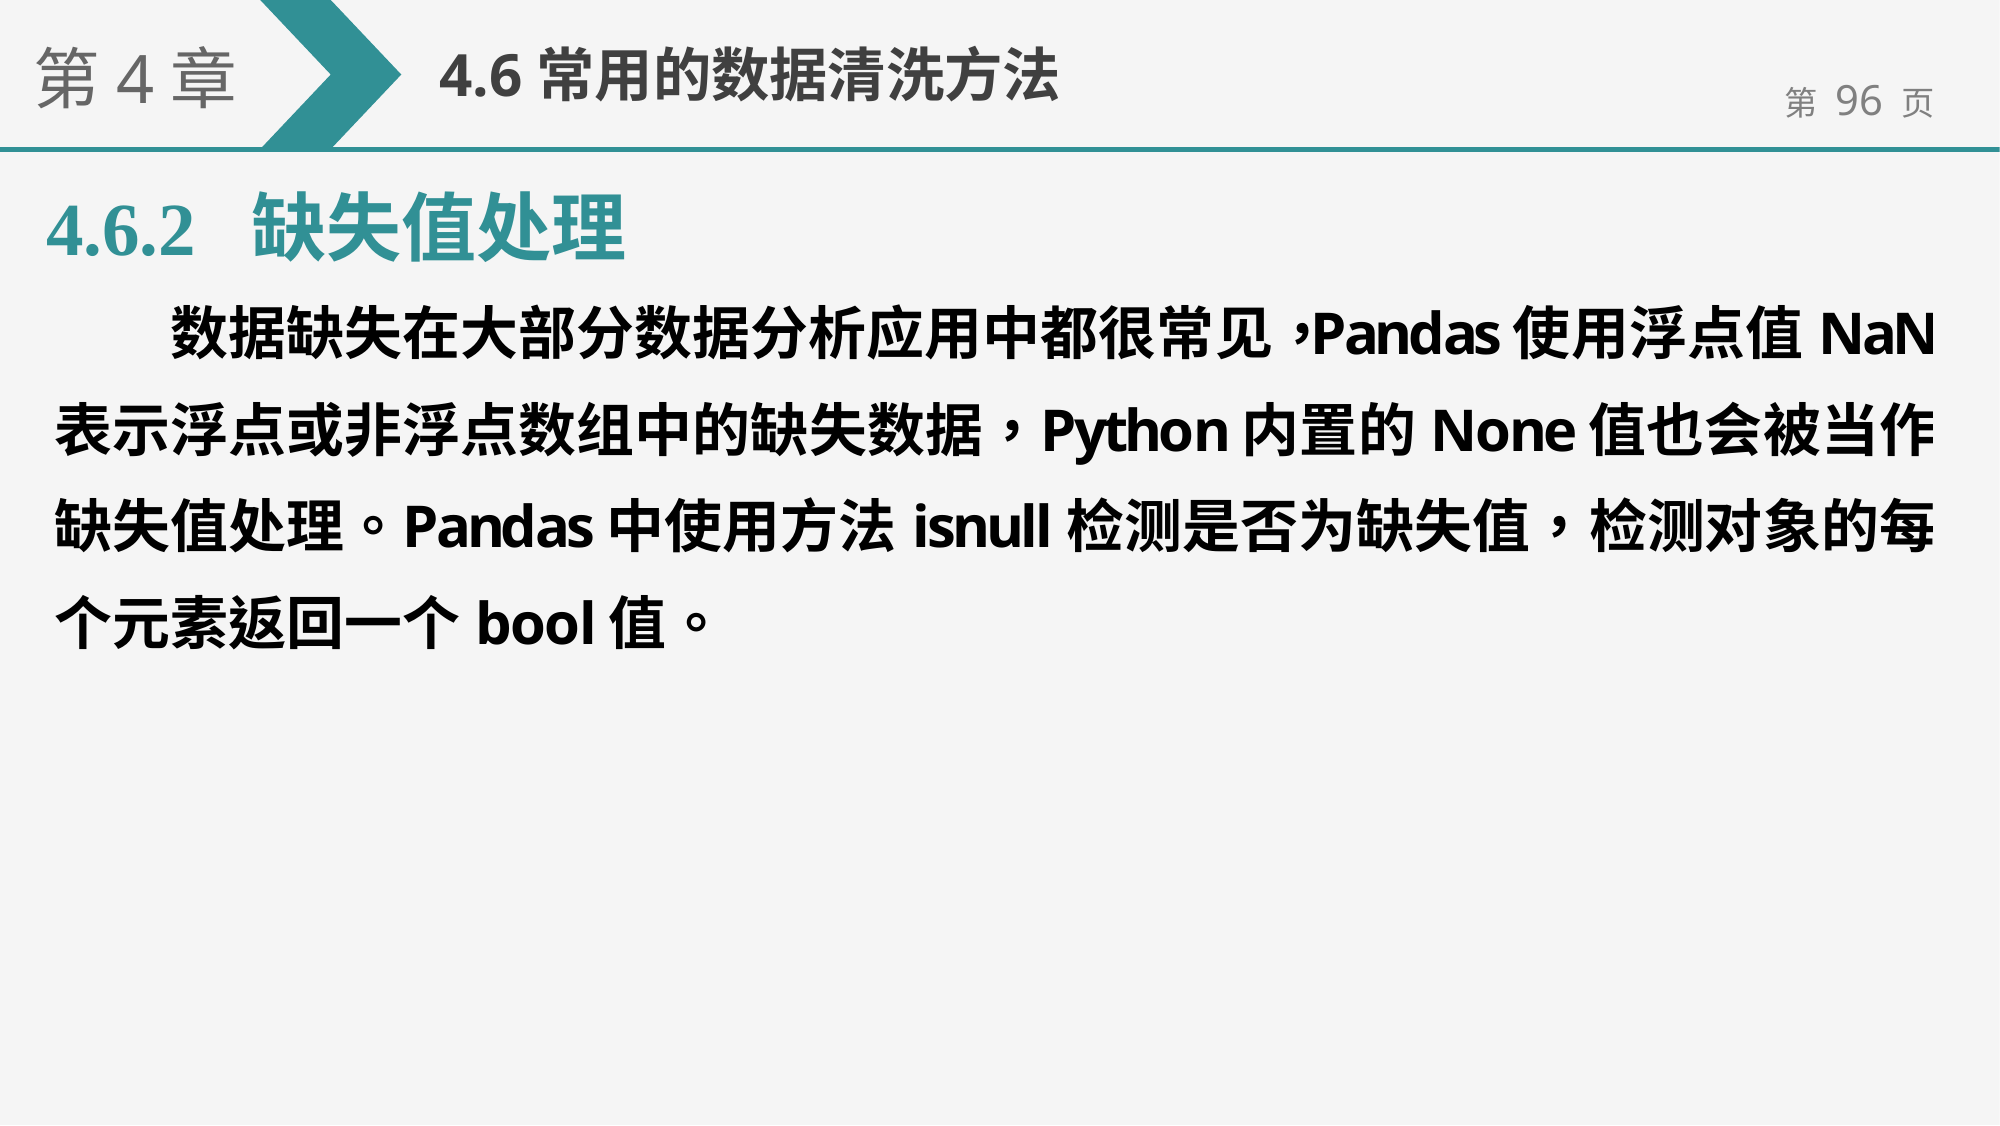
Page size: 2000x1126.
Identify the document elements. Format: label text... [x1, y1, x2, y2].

text_box 第4章 [19, 29, 253, 125]
text_box 4.6.2 缺失值处理 [31, 161, 1863, 278]
text_box [258, 0, 403, 148]
text_box 4.6常用的数据清洗方法 [424, 31, 1366, 116]
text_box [53, 285, 1934, 930]
